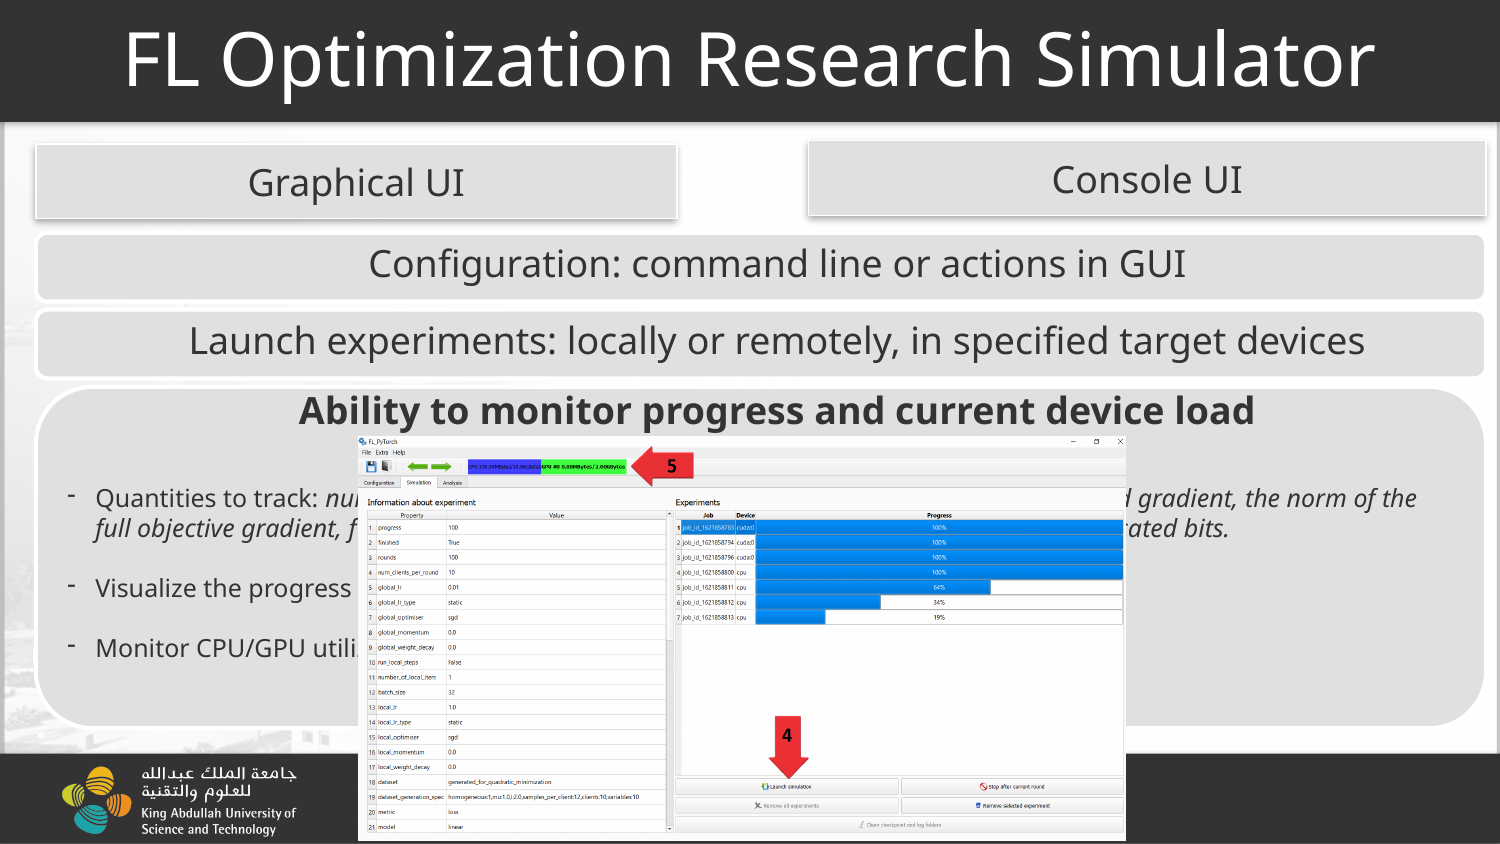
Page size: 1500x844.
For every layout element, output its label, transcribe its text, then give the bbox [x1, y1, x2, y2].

title FL Optimization Research Simulator [0, 0, 1500, 117]
picture [52, 760, 307, 841]
text_box [33, 307, 1489, 381]
text_box Console UI [808, 140, 1487, 216]
text_box Launch experiments: locally or remotely, in specified target devices [86, 309, 1469, 370]
text_box Ability to monitor progress and current device load [86, 379, 1469, 439]
text_box Configuration: command line or actions in GUI [86, 232, 1469, 293]
picture [358, 435, 1127, 841]
text_box [33, 230, 1489, 304]
text_box Quantities to track: number of communication rounds, loss, accuracy, the norm of computed gradient, the norm of the full objective gradient, function values, number of gradient oracle calls, number of communicated bits. Visualize the progress of their experiments in an interactive fashion. Monitor CPU/GPU utilization. [33, 385, 353, 731]
text_box Quantities to track: number of communication rounds, loss, accuracy, the norm of computed gradient, the norm of the full objective gradient, function values, number of gradient oracle calls, number of communicated bits. Visualize the progress of their experiments in an interactive fashion. Monitor CPU/GPU utilization. [1131, 400, 1489, 731]
text_box Graphical UI [35, 143, 678, 219]
